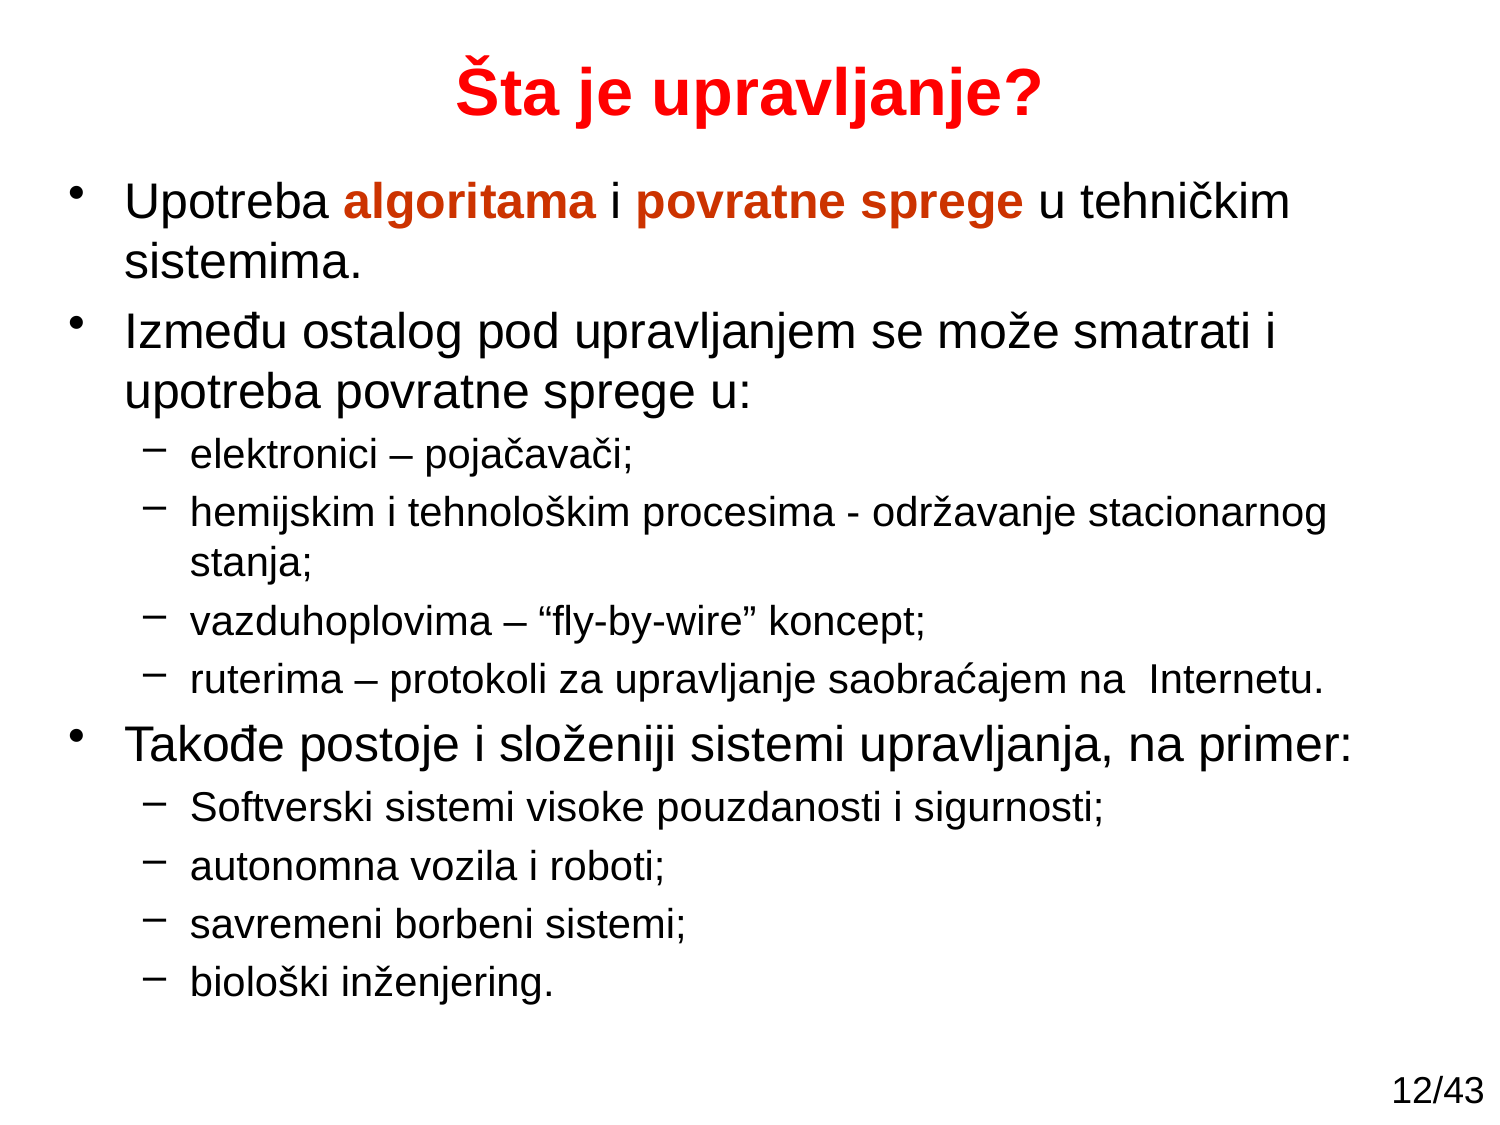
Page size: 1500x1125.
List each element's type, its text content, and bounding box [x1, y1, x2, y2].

title Šta je upravljanje? [112, 28, 1388, 149]
slide_number 12/43 [1149, 1058, 1500, 1125]
list Upotreba algoritama i povratne sprege u tehničkim sistemima. Između ostalog pod upravljanjem se može smatrati i upotreba povratne sprege u: elektronici – pojačavači; hemijskim i tehnološkim procesima - održavanje stacionarnog stanja; vazduhoplovima – “fly-by-wire” koncept; ruterima – protokoli za upravljanje saobraćajem na Internetu. Takođe postoje i složeniji sistemi upravljanja, na primer: Softverski sistemi visoke pouzdanosti i sigurnosti; autonomna vozila i roboti; savremeni borbeni sistemi; biološki inženjering. [53, 160, 1447, 1083]
